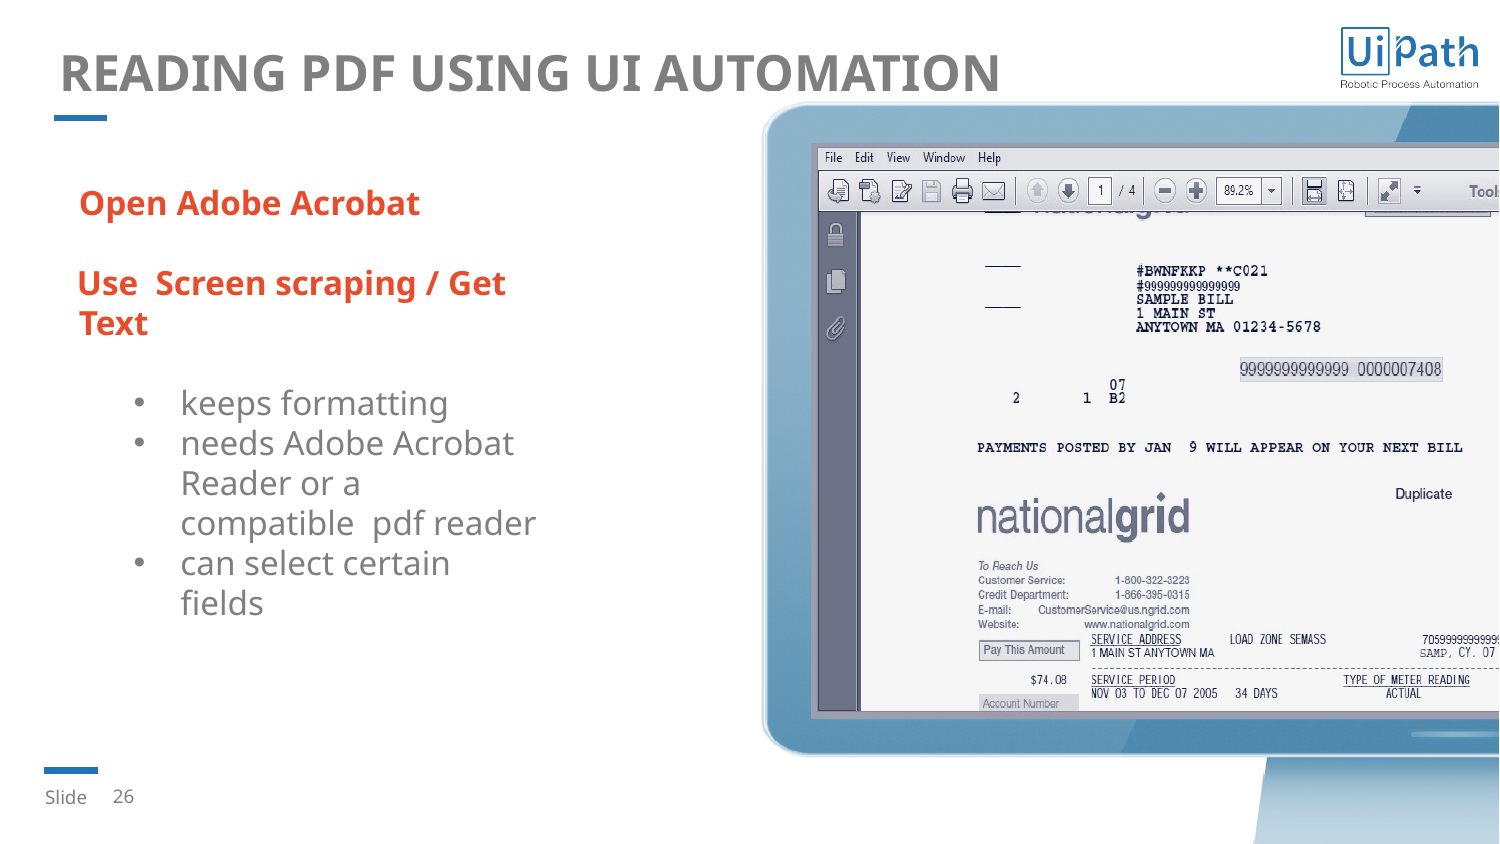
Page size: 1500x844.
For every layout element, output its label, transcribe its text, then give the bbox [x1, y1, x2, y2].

picture [748, 91, 1500, 844]
title READING PDF USING UI AUTOMATION [44, 40, 1212, 102]
picture [1341, 27, 1478, 88]
text_box Open Adobe Acrobat Use Screen scraping / Get Text keeps formatting needs Adobe Acrobat Reader or a compatible pdf reader can select certain fields [61, 112, 554, 732]
